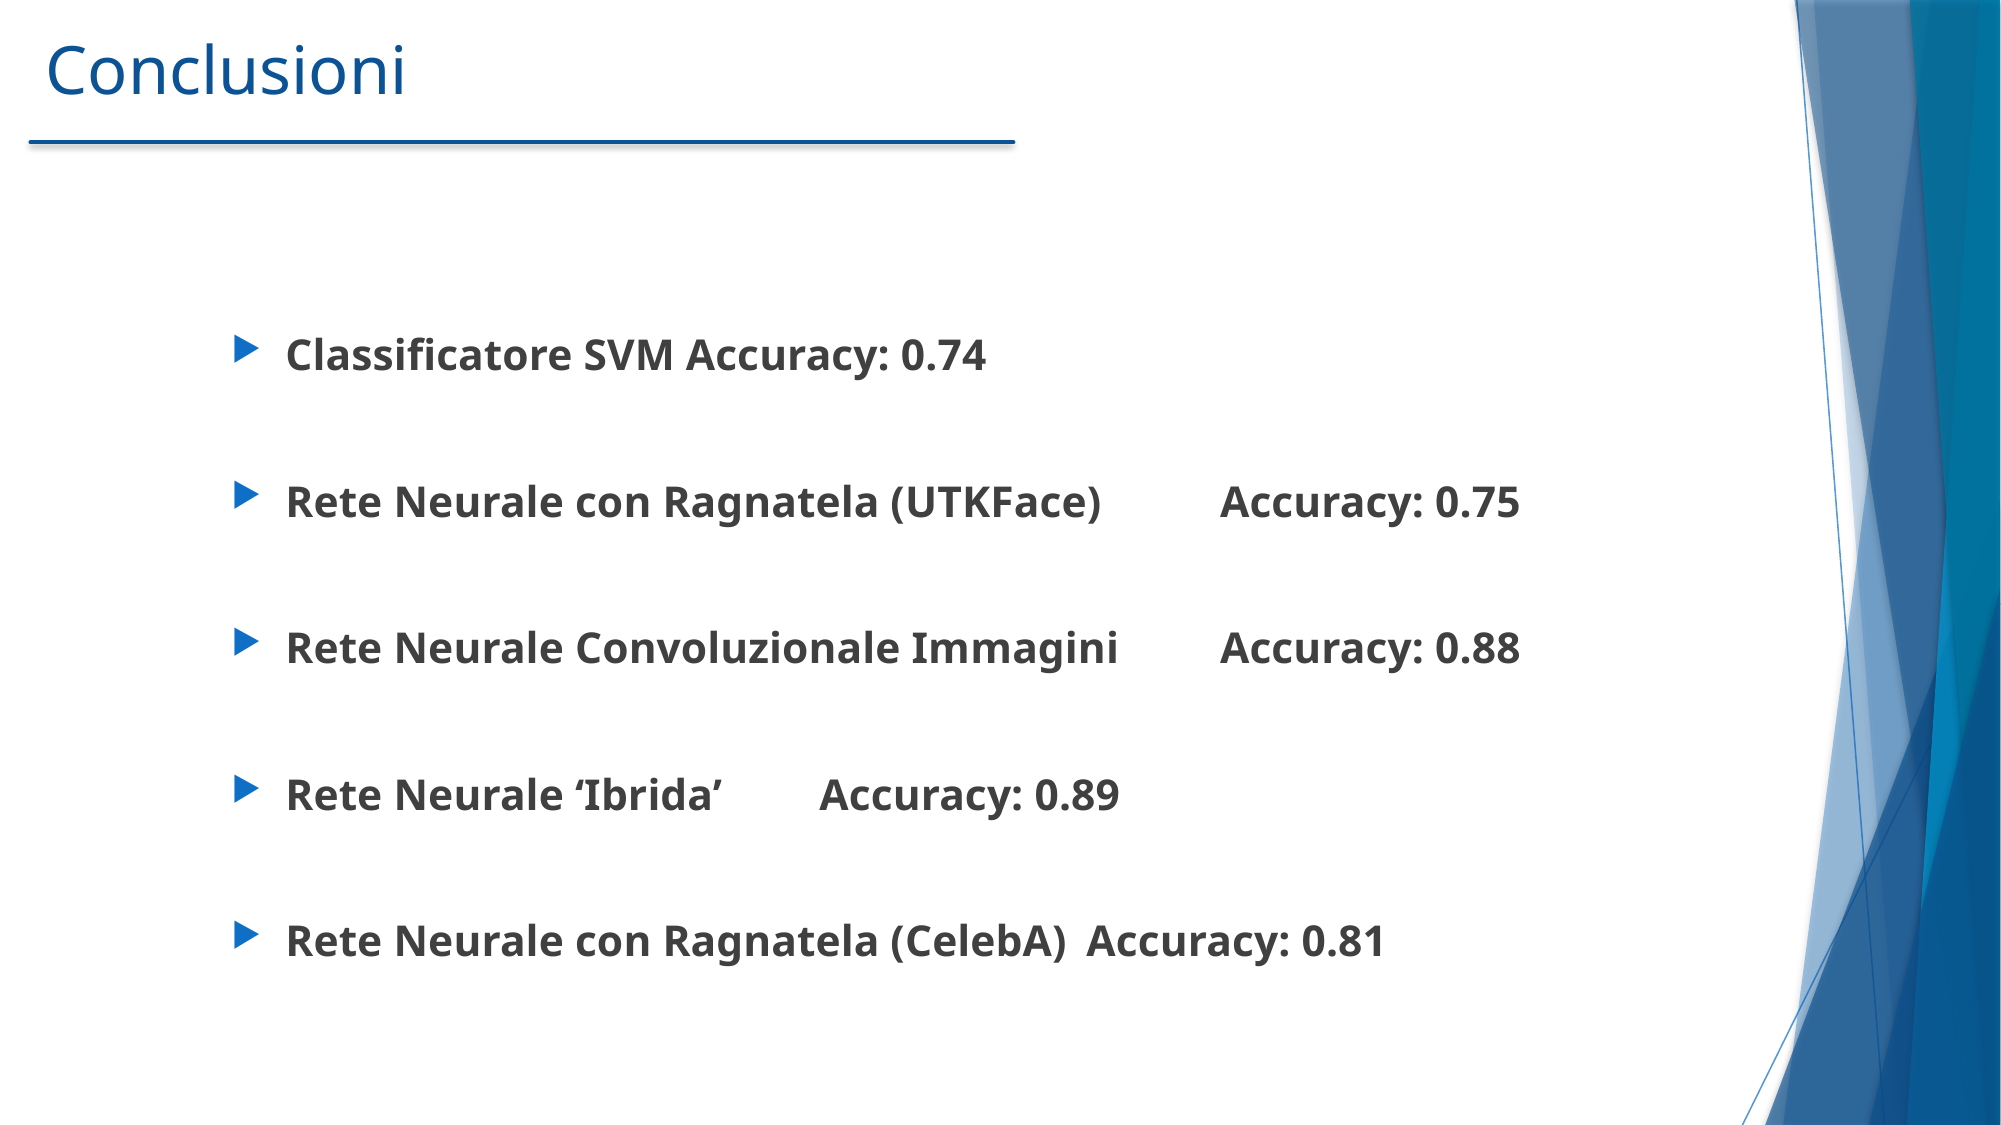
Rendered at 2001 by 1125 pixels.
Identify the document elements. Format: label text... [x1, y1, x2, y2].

title Conclusioni [30, 20, 1164, 147]
list Classificatore SVM Accuracy: 0.74 Rete Neurale con Ragnatela (UTKFace) Accuracy: 0.75 Rete Neurale Convoluzionale Immagini Accuracy: 0.88 Rete Neurale ‘Ibrida’ Accuracy: 0.89 Rete Neurale con Ragnatela (CelebA) Accuracy: 0.81 [216, 243, 1689, 983]
